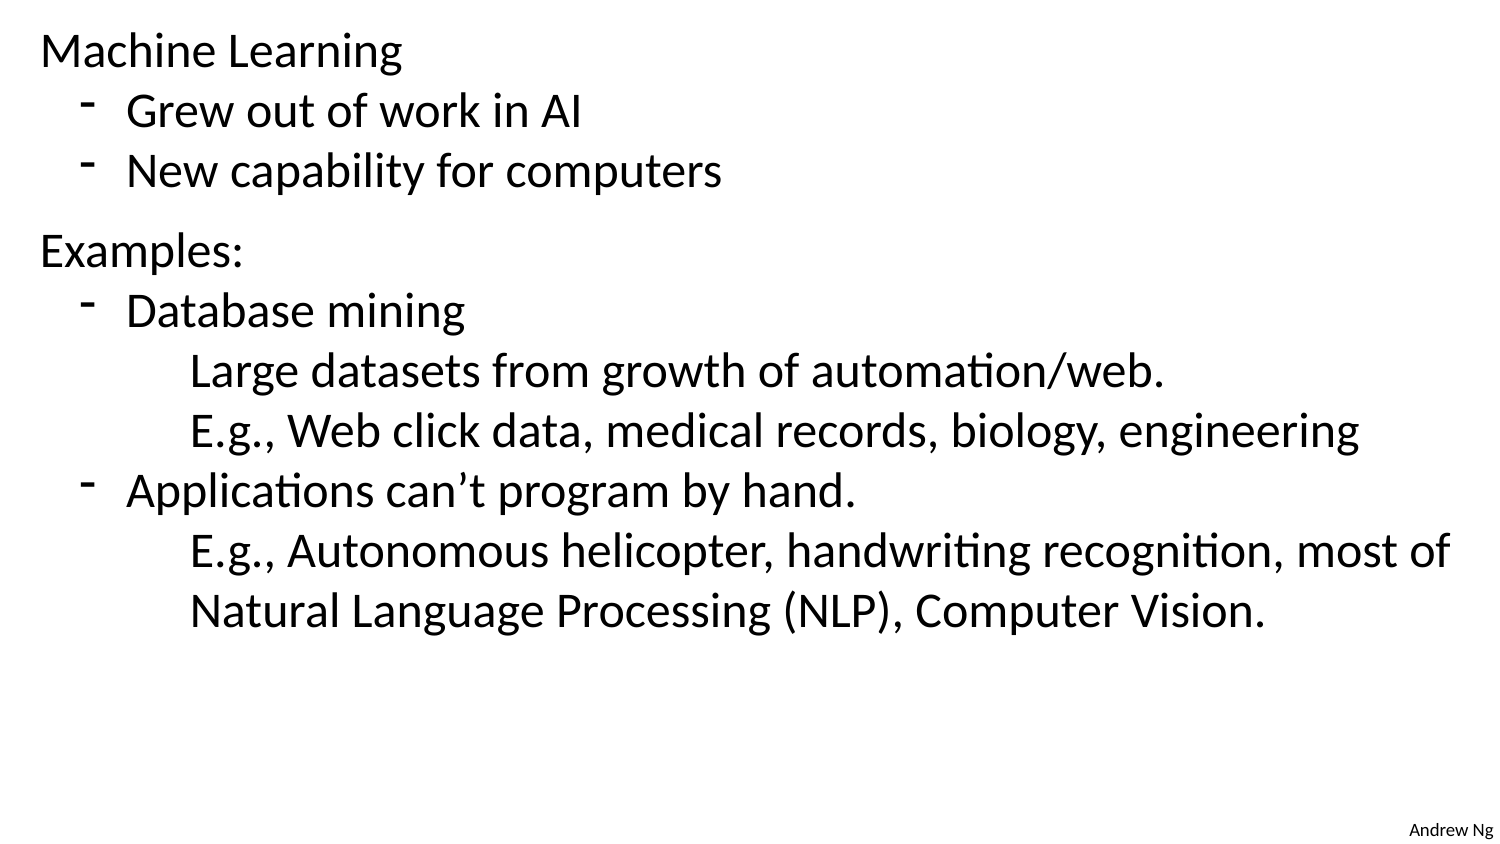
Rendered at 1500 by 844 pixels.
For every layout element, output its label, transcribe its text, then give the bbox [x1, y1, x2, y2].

text_box Machine Learning Grew out of work in AI New capability for computers Examples: Database mining Large datasets from growth of automation/web. E.g., Web click data, medical records, biology, engineering Applications can’t program by hand. E.g., Autonomous helicopter, handwriting recognition, most of Natural Language Processing (NLP), Computer Vision. [24, 10, 1500, 706]
